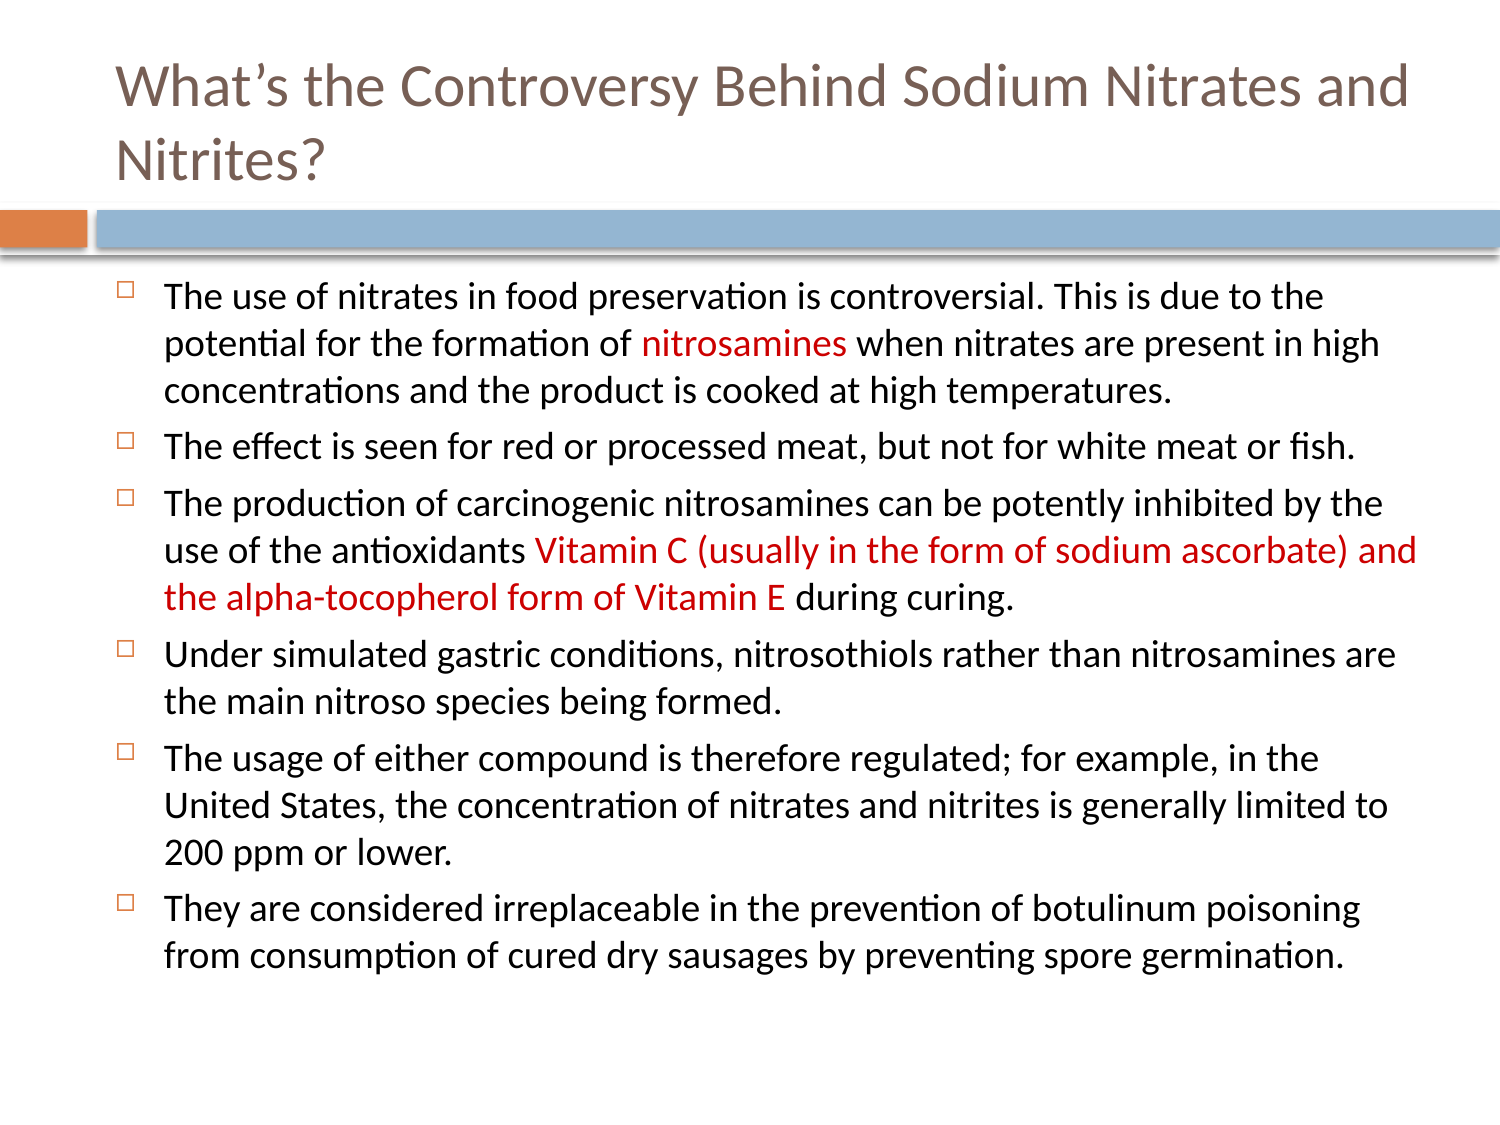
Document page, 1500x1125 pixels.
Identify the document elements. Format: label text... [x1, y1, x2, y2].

title What’s the Controversy Behind Sodium Nitrates and Nitrites? [100, 37, 1438, 200]
list The use of nitrates in food preservation is controversial. This is due to the potential for the formation of nitrosamines when nitrates are present in high concentrations and the product is cooked at high temperatures. The effect is seen for red or processed meat, but not for white meat or fish. The production of carcinogenic nitrosamines can be potently inhibited by the use of the antioxidants Vitamin C (usually in the form of sodium ascorbate) and the alpha-tocopherol form of Vitamin E during curing. Under simulated gastric conditions, nitrosothiols rather than nitrosamines are the main nitroso species being formed. The usage of either compound is therefore regulated; for example, in the United States, the concentration of nitrates and nitrites is generally limited to 200 ppm or lower. They are considered irreplaceable in the prevention of botulinum poisoning from consumption of cured dry sausages by preventing spore germination. [100, 262, 1438, 1000]
